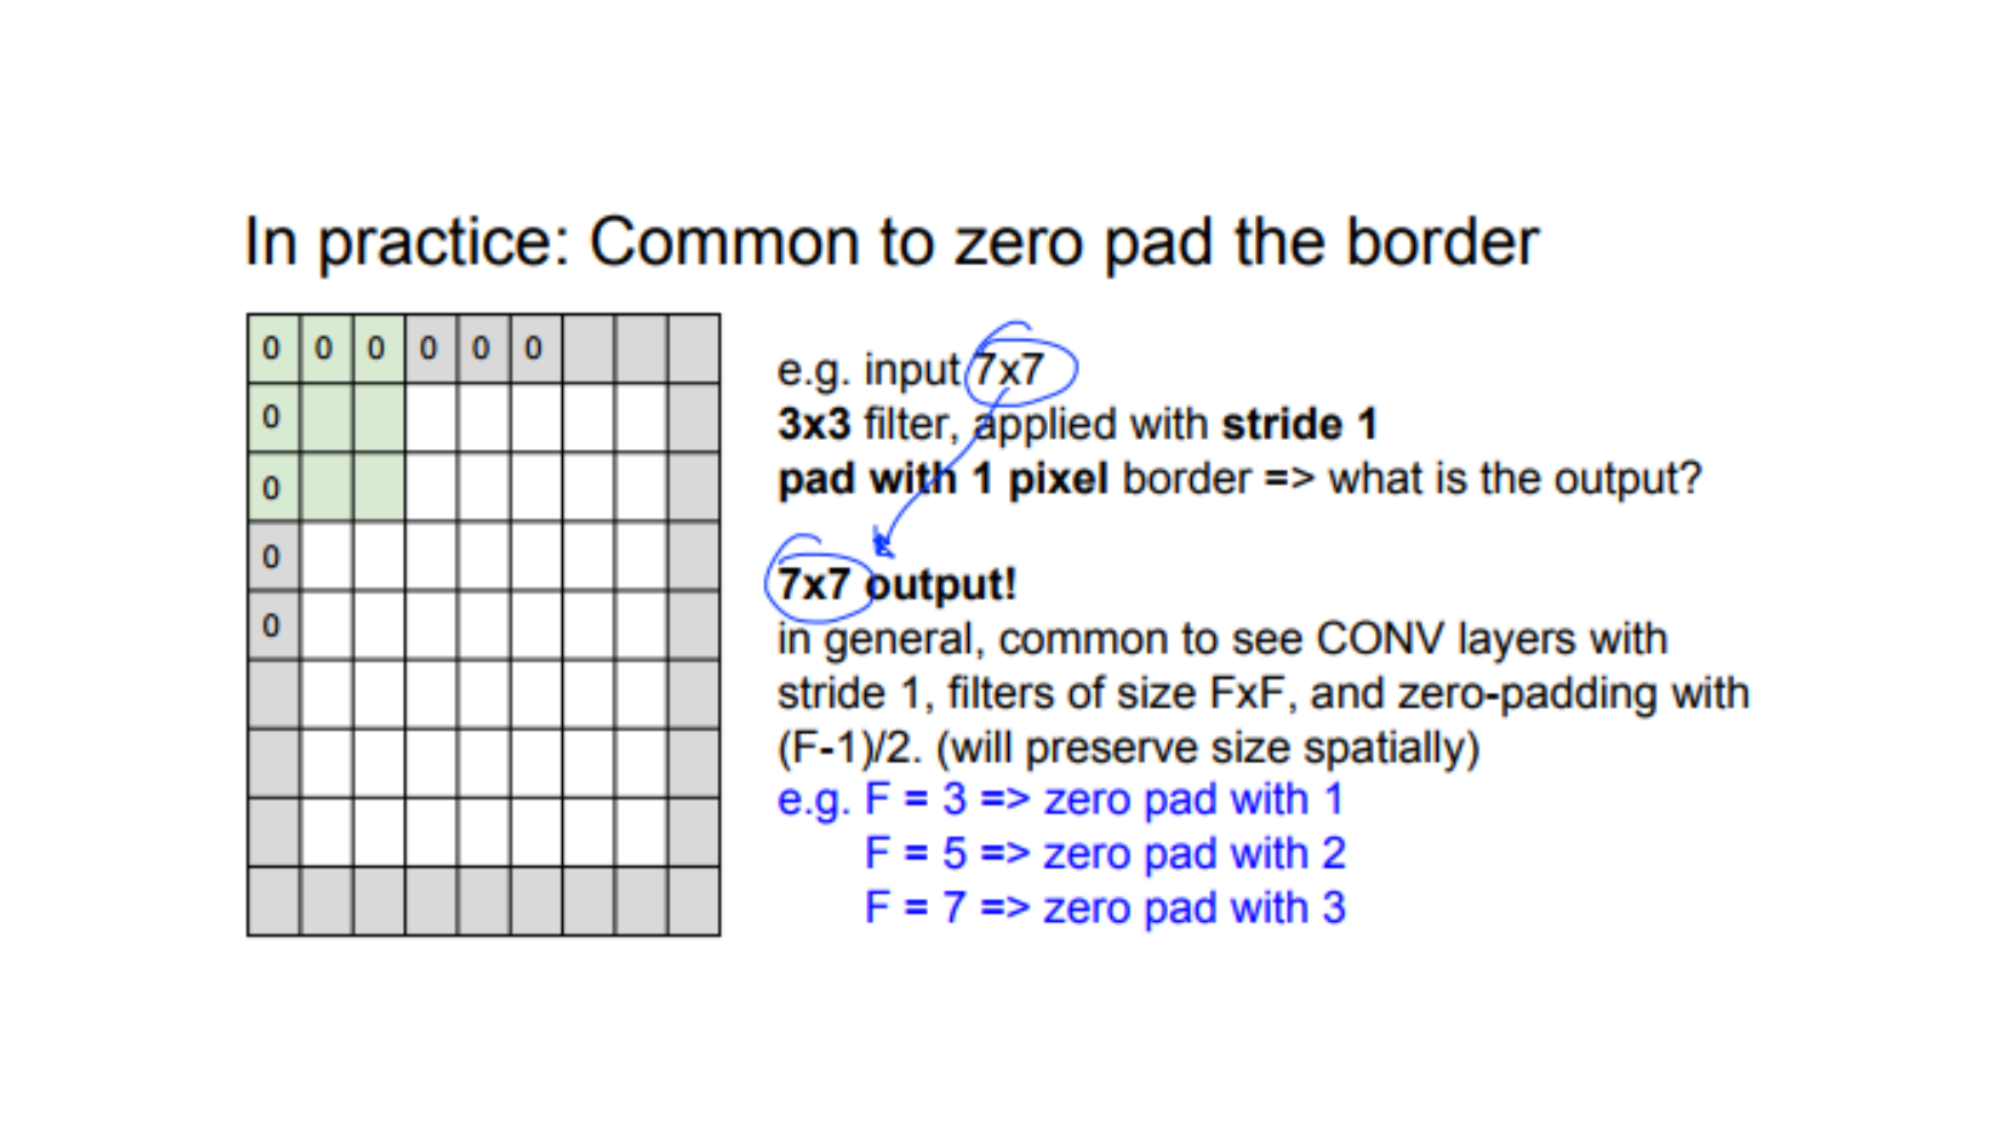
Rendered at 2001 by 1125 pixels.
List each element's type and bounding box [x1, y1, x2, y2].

picture [228, 179, 1772, 945]
